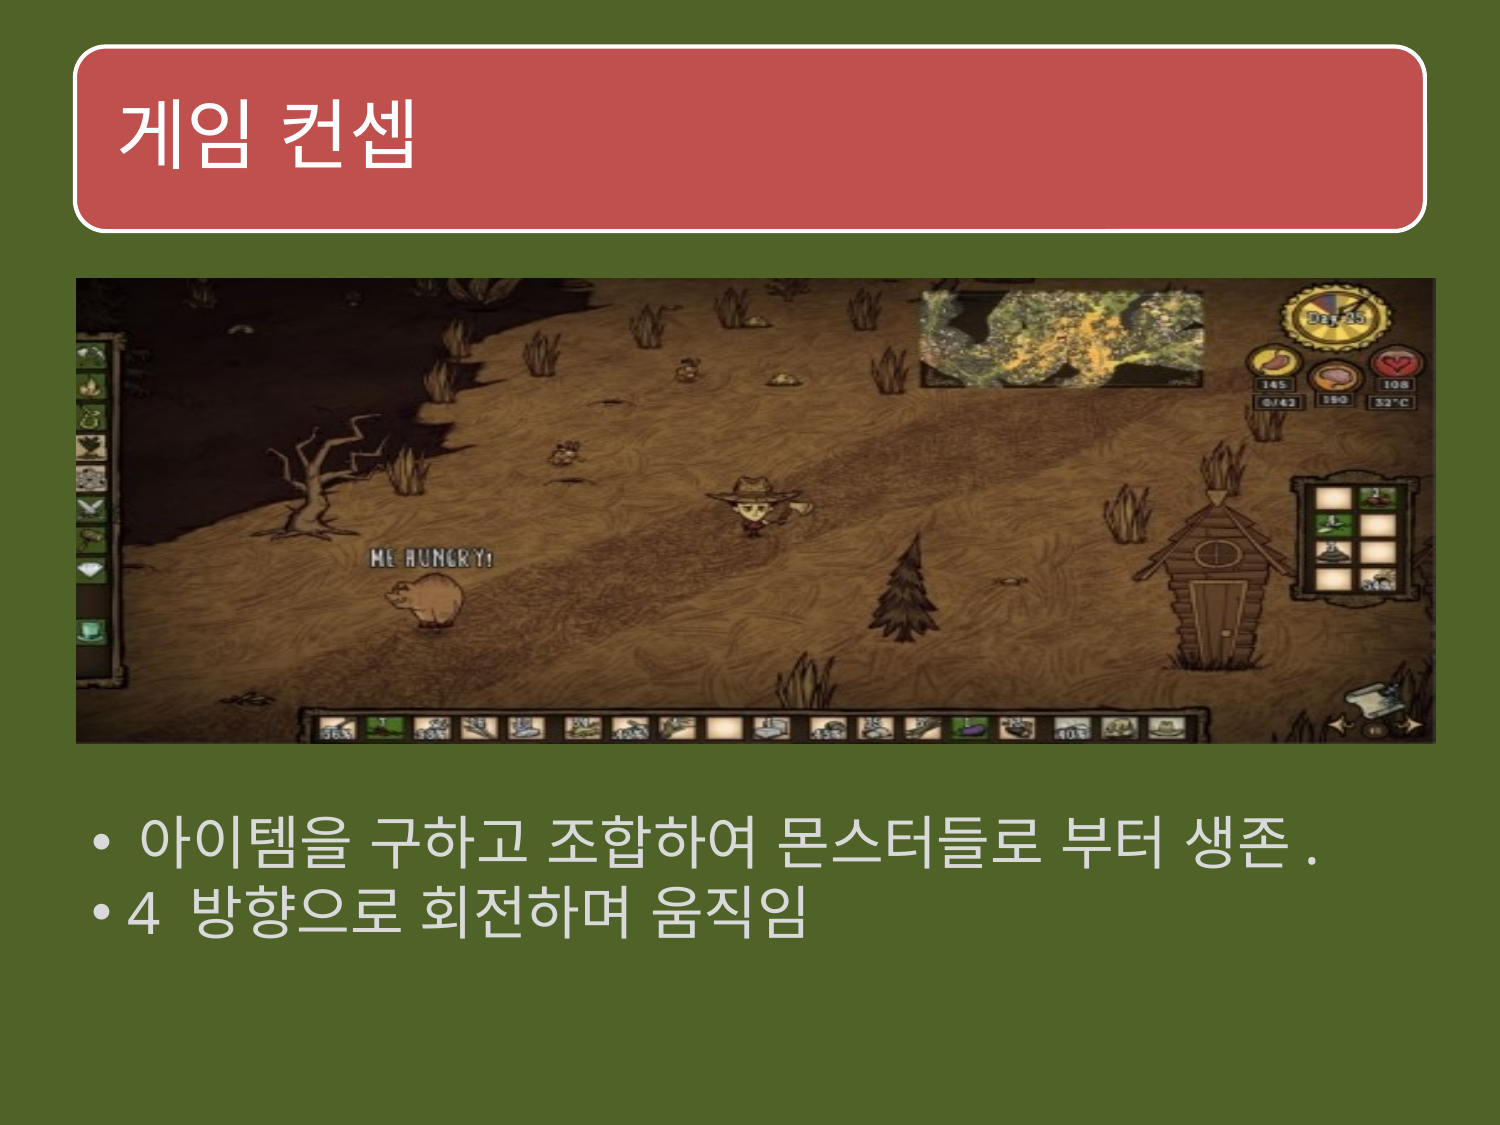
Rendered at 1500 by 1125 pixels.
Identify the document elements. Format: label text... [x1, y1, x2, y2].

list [76, 278, 1436, 744]
text_box 아이템을 구하고 조합하여 몬스터들로 부터 생존. 4 방향으로 회전하며 움직임 [76, 798, 1436, 999]
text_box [74, 44, 1426, 233]
